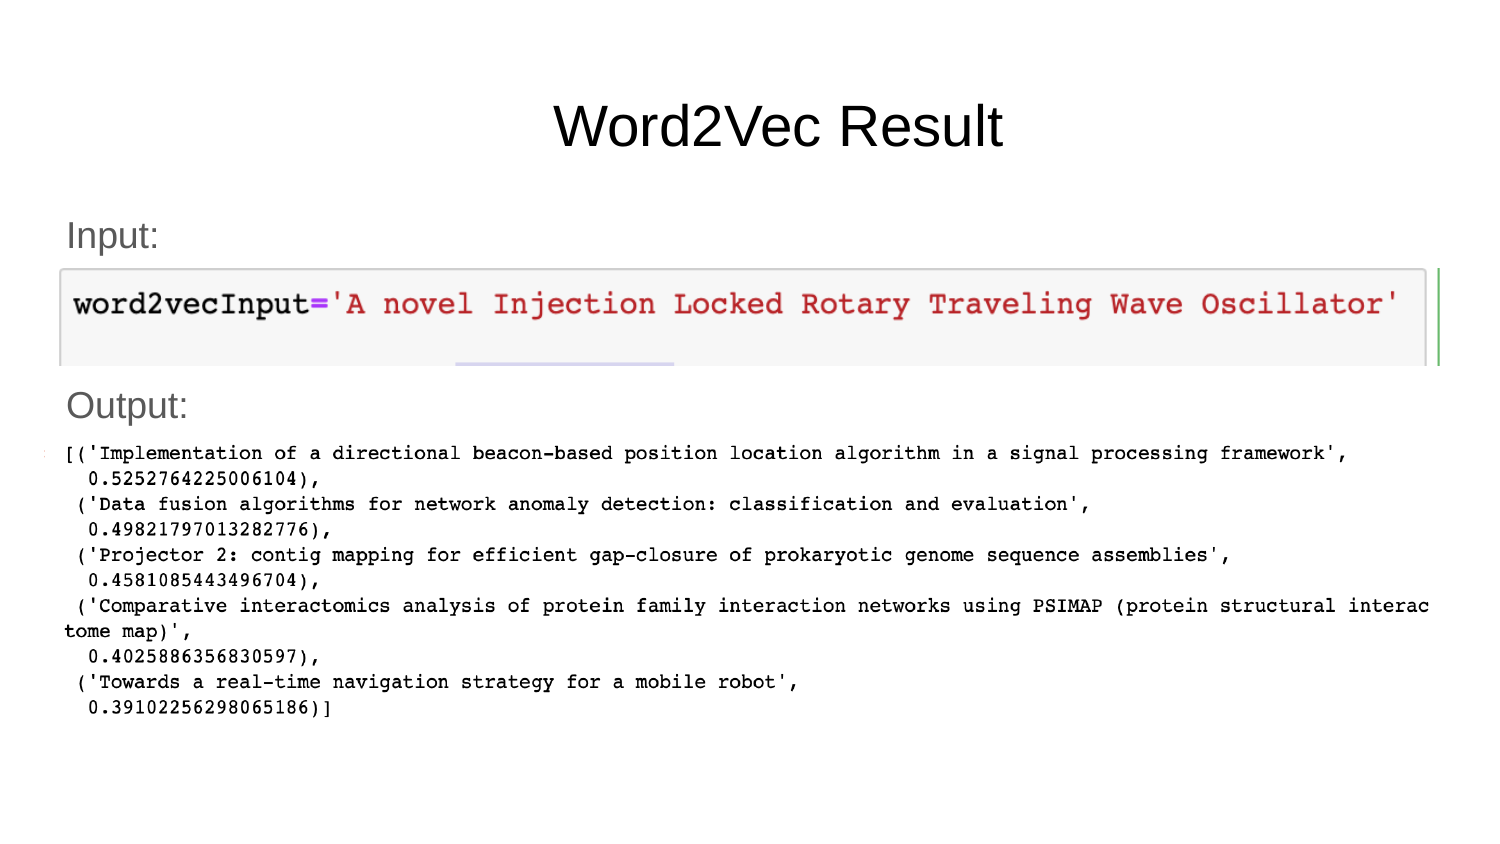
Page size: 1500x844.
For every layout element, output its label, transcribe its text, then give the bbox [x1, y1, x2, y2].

list Input: Output: [51, 189, 1449, 267]
picture [44, 268, 1456, 366]
title Word2Vec Result [51, 72, 1449, 167]
picture [44, 438, 1443, 722]
list Input: Output: [51, 374, 1449, 750]
